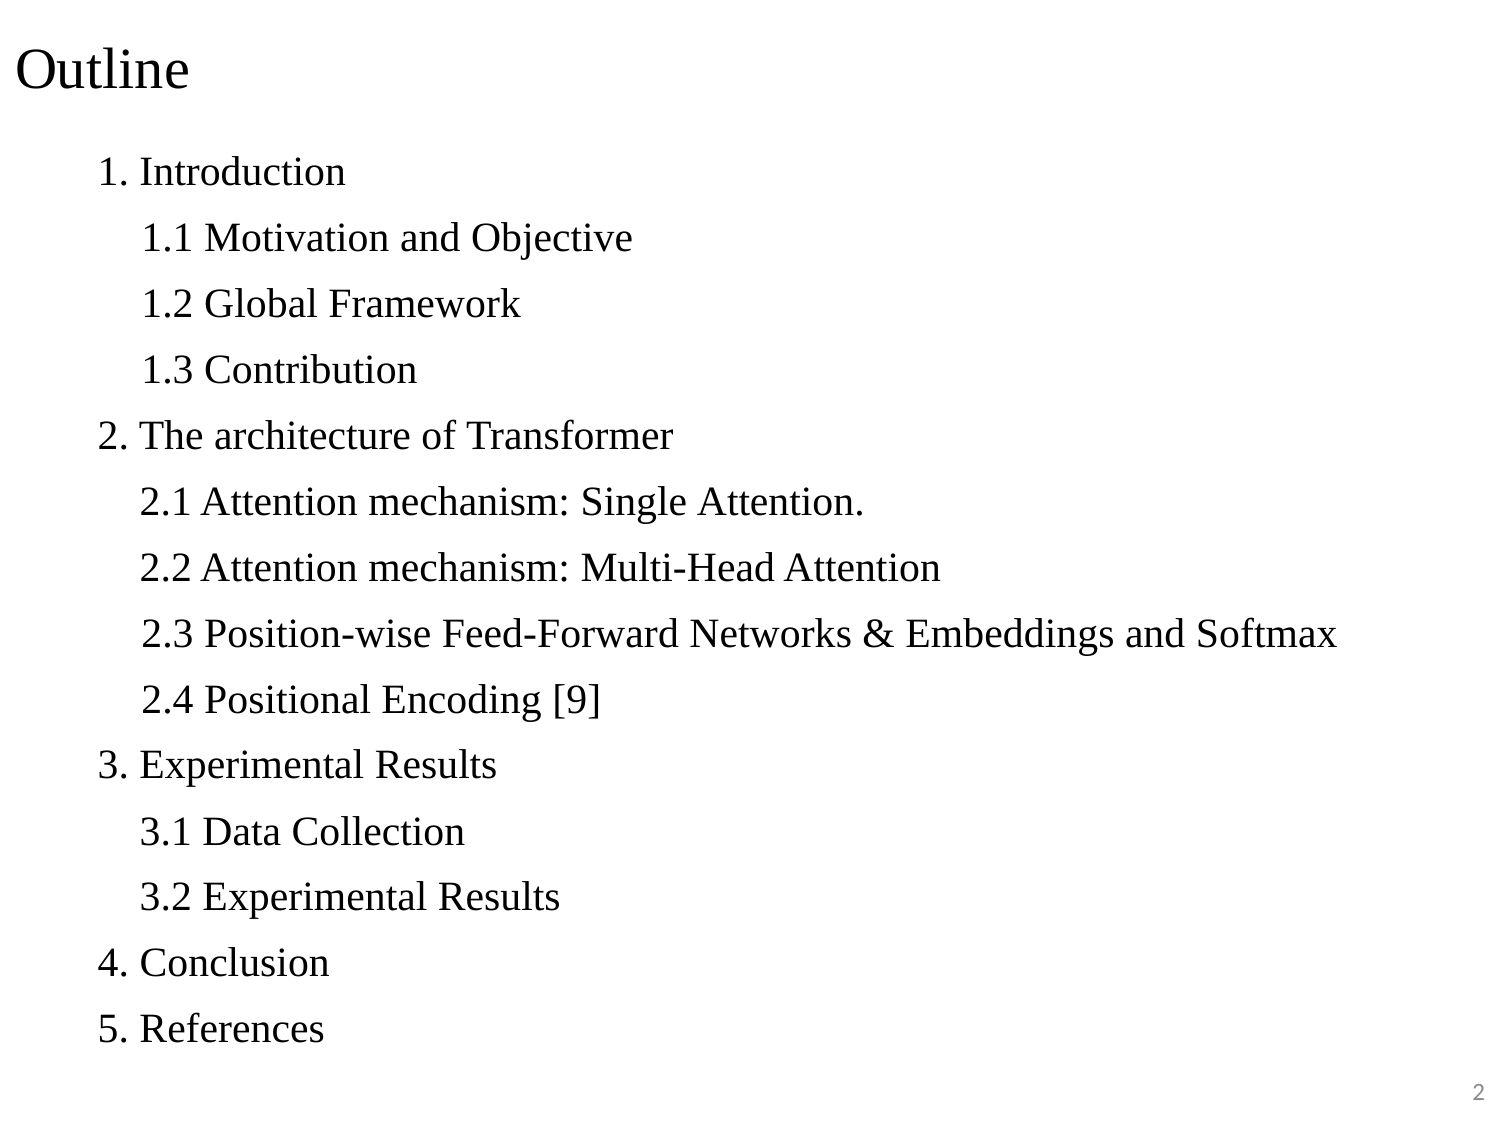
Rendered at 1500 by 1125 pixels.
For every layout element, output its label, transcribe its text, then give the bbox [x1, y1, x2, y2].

slide_number 2 [1162, 1060, 1500, 1121]
list 1. Introduction 1.1 Motivation and Objective 1.2 Global Framework 1.3 Contribution 2. The architecture of Transformer 2.1 Attention mechanism: Single Attention. 2.2 Attention mechanism: Multi-Head Attention 2.3 Position-wise Feed-Forward Networks & Embeddings and Softmax 2.4 Positional Encoding [9] 3. Experimental Results 3.1 Data Collection 3.2 Experimental Results 4. Conclusion 5. References [82, 142, 1377, 1091]
title Outline [0, 0, 1294, 140]
